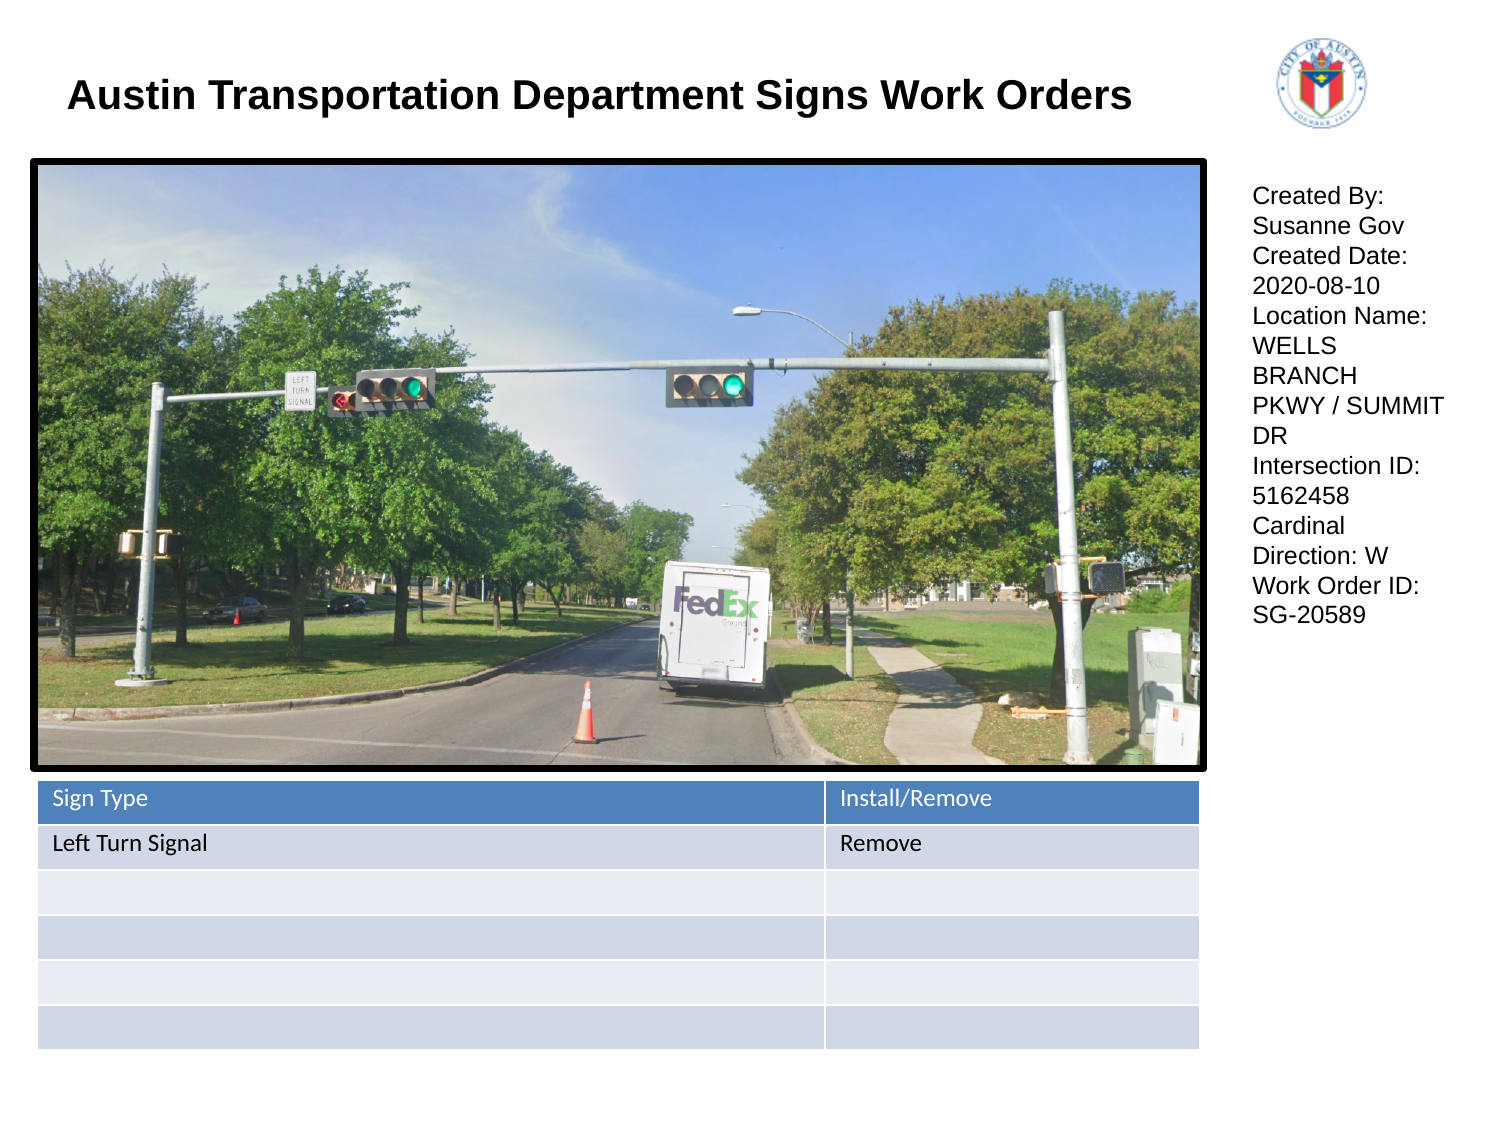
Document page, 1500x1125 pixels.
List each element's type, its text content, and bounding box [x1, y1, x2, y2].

table_cell [38, 961, 824, 1004]
table_header Sign Type [38, 781, 824, 824]
table_cell Left Turn Signal [38, 826, 824, 869]
picture [1274, 37, 1369, 132]
table_cell [38, 871, 824, 914]
picture [37, 164, 1201, 766]
text_box Created By: Susanne Gov Created Date: 2020-08-10 Location Name: WELLS BRANCH PKWY / SUMMIT DR Intersection ID: 5162458 Cardinal Direction: W Work Order ID: SG-20589 [1237, 172, 1463, 637]
table_cell [38, 1006, 824, 1049]
table_cell Remove [826, 826, 1199, 869]
table_cell [826, 871, 1199, 914]
table_cell [826, 961, 1199, 1004]
table_cell [826, 916, 1199, 959]
text_box Austin Transportation Department Signs Work Orders [51, 60, 1149, 125]
table_cell [38, 916, 824, 959]
table_header Install/Remove [826, 781, 1199, 824]
table_cell [826, 1006, 1199, 1049]
